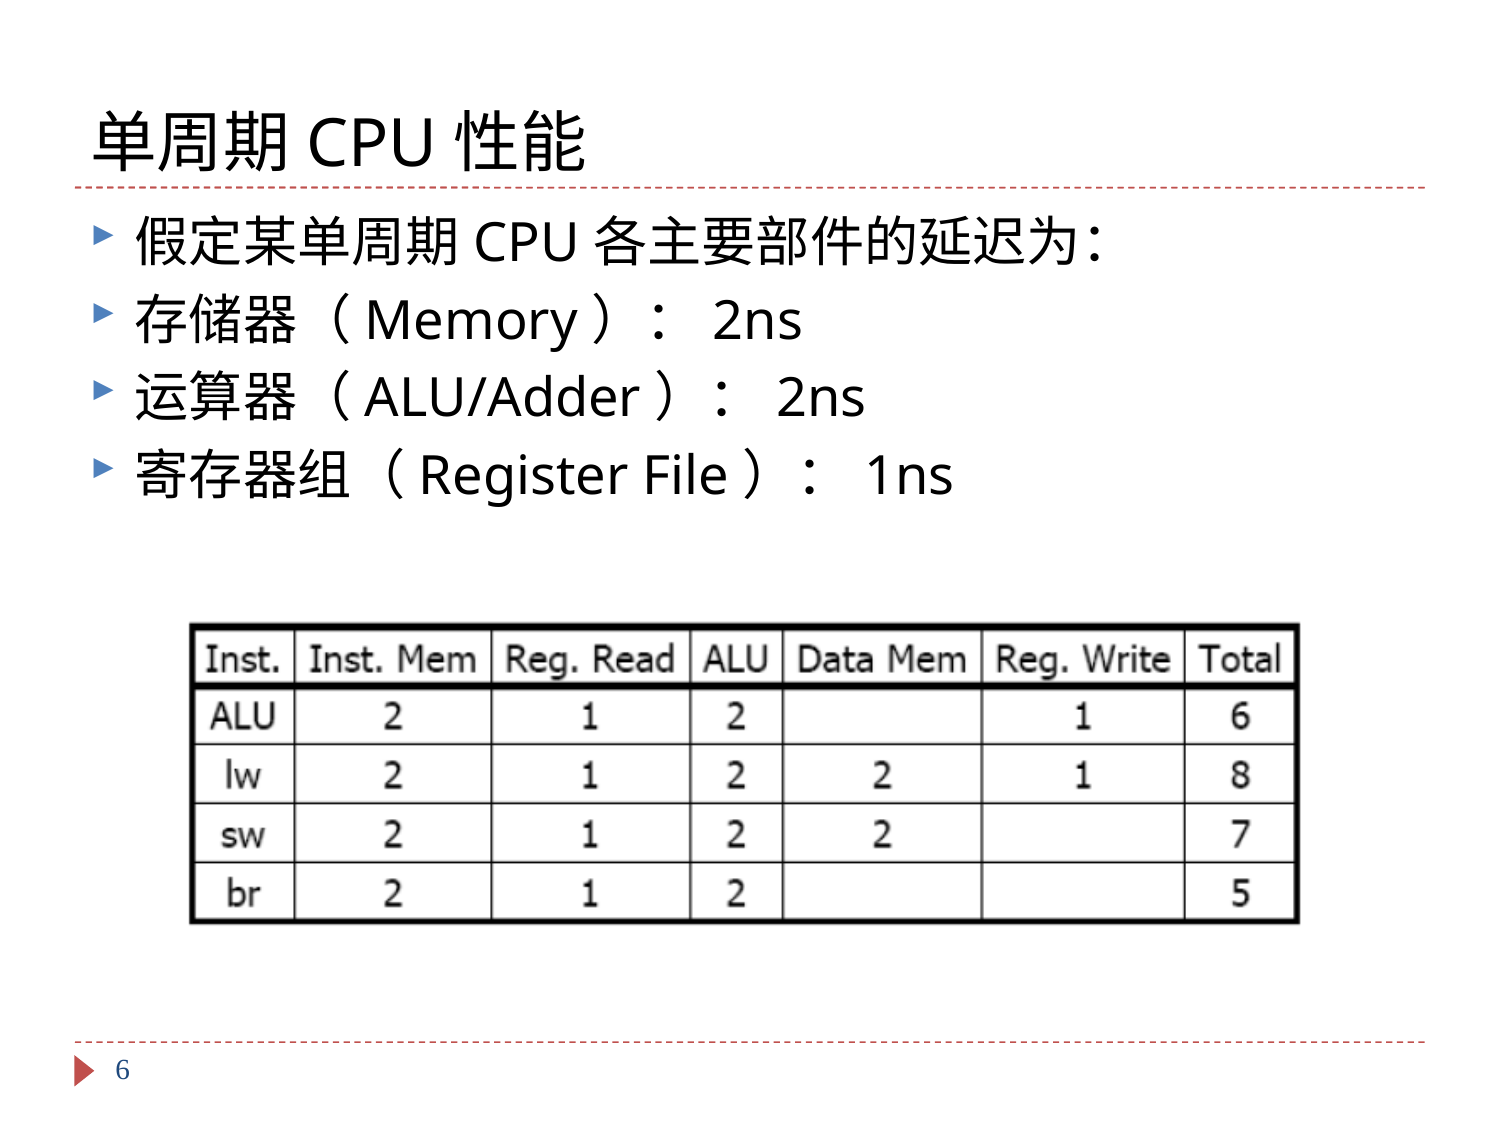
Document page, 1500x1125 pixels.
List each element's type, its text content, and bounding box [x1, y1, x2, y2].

list 假定某单周期CPU各主要部件的延迟为： 存储器（Memory）：2ns 运算器（ALU/Adder）：2ns 寄存器组（Register File）：1ns [75, 200, 1425, 516]
slide_number 6 [100, 1042, 426, 1103]
title 单周期CPU性能 [75, 24, 1425, 188]
picture [176, 607, 1324, 943]
